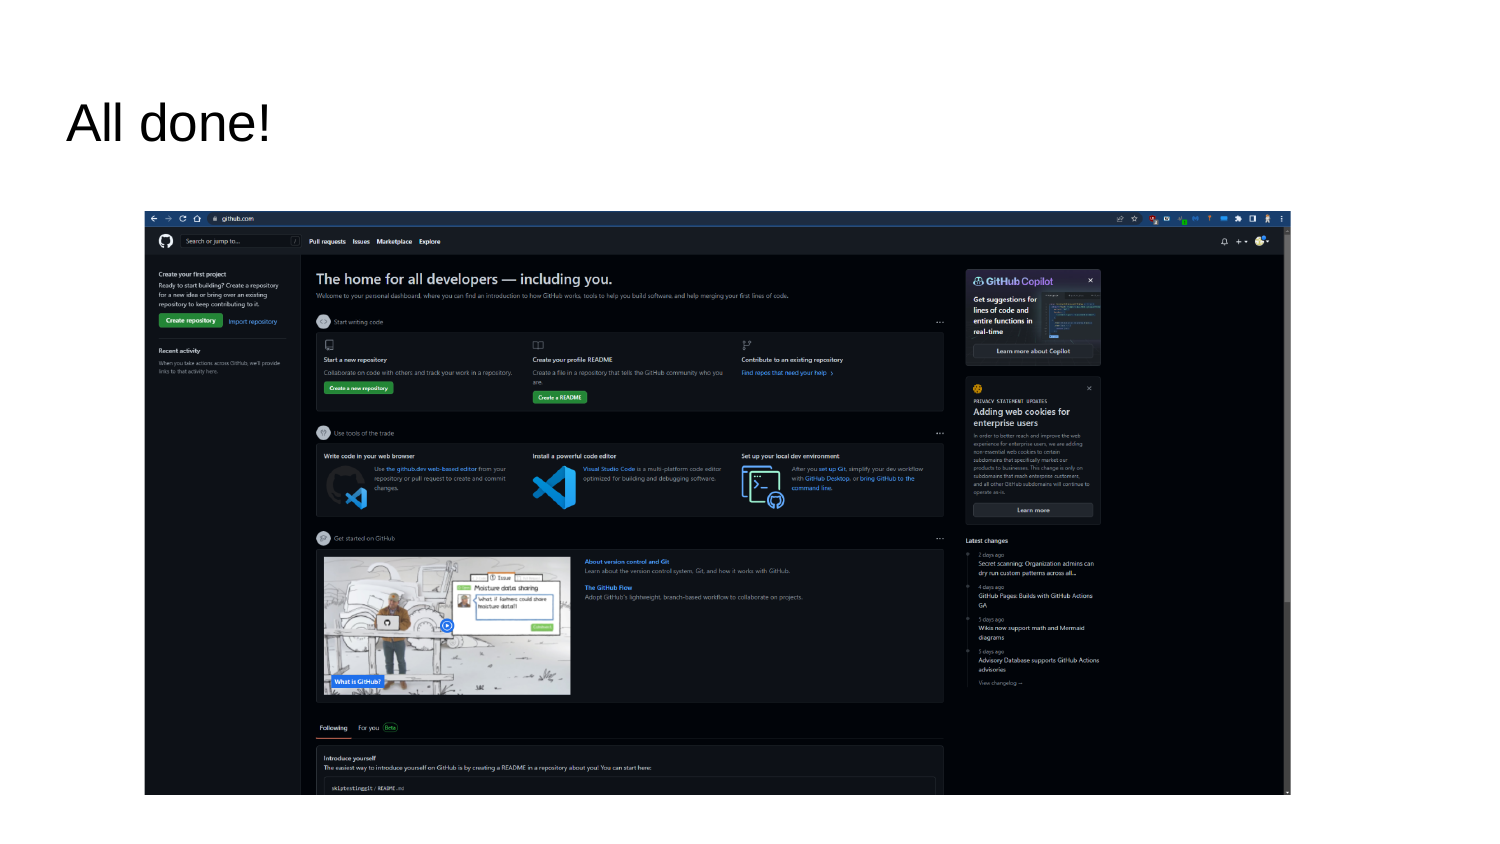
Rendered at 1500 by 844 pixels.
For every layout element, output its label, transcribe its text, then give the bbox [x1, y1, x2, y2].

title All done! [51, 72, 1449, 167]
picture [144, 211, 1291, 795]
